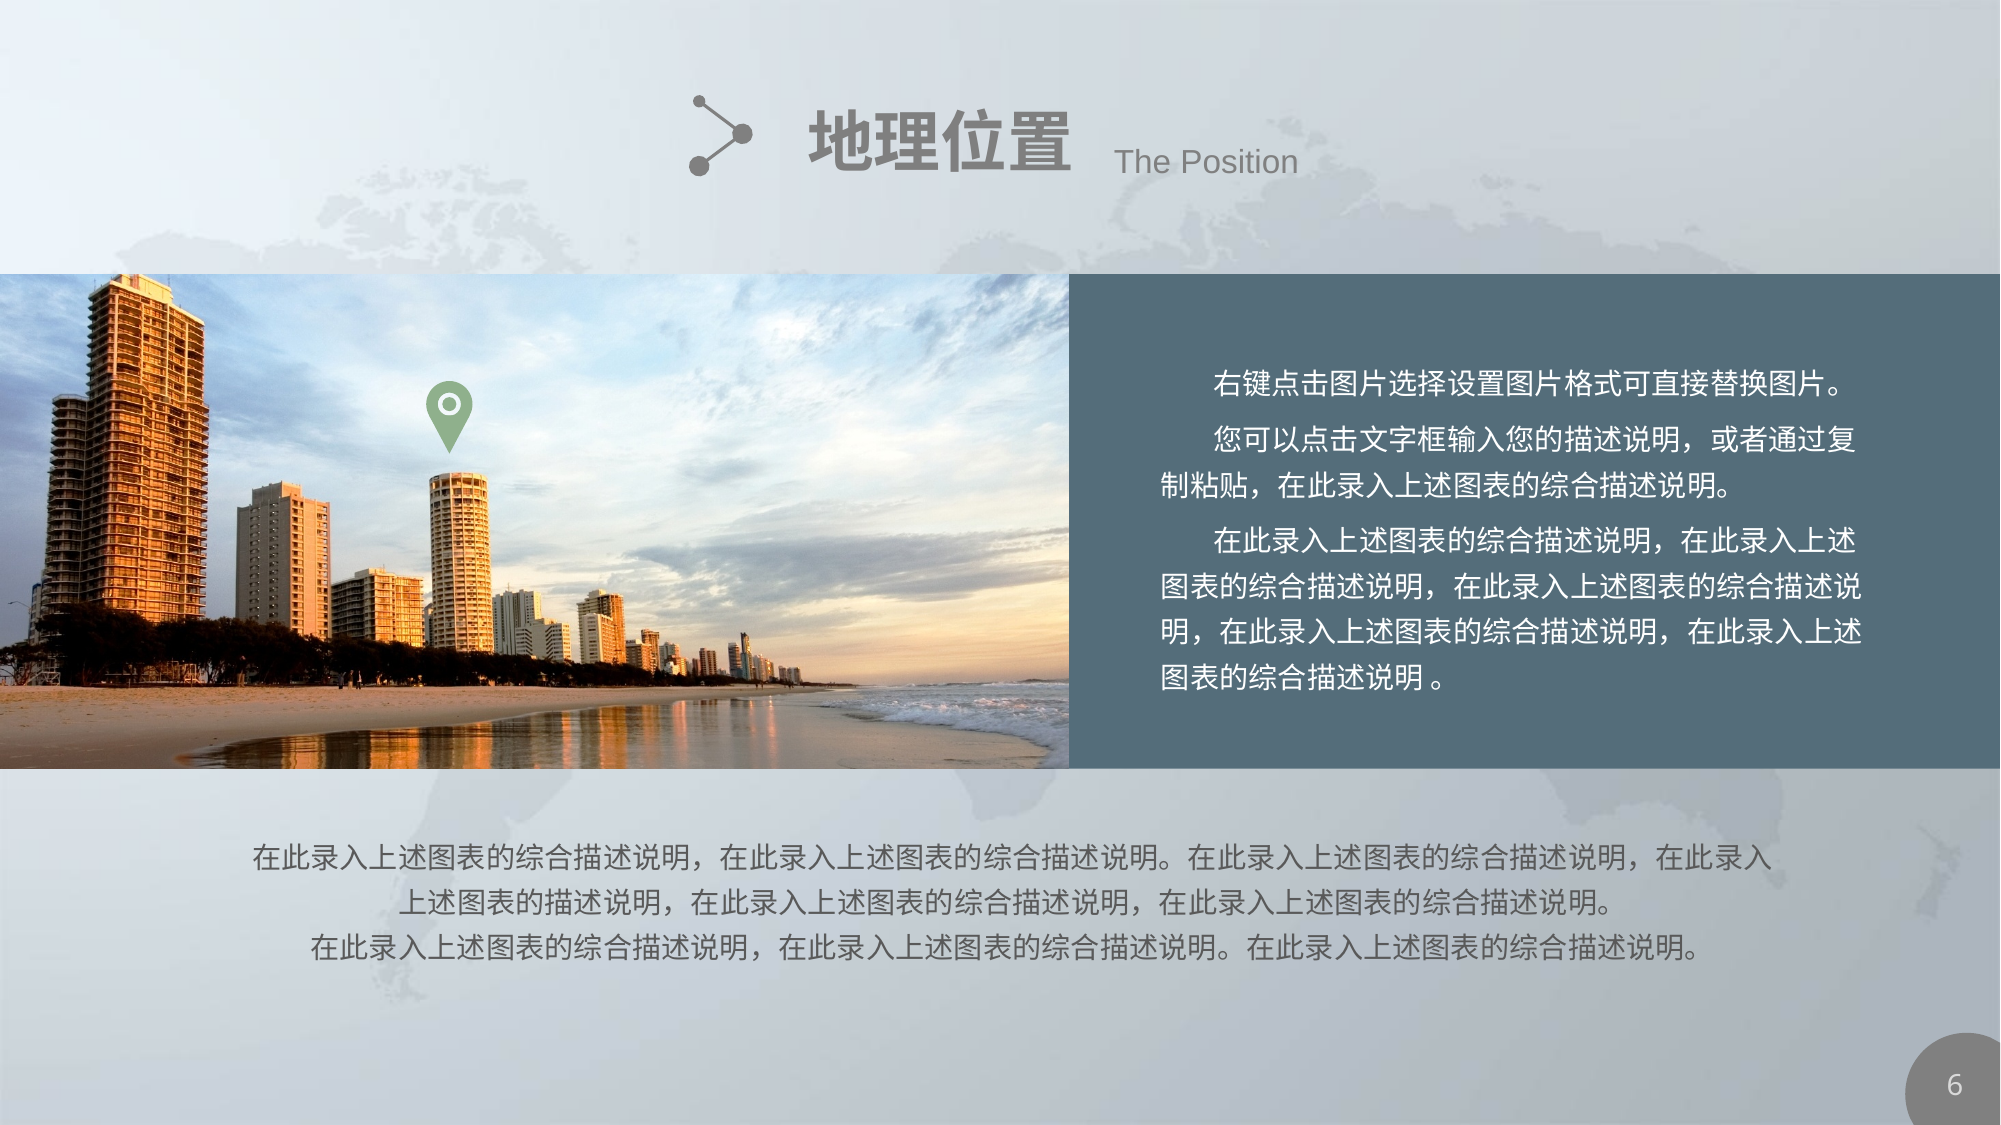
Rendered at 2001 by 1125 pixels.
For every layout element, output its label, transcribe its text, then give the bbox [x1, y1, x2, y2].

text_box 在此录入上述图表的综合描述说明，在此录入上述图表的综合描述说明。在此录入上述图表的综合描述说明，在此录入上述图表的描述说明，在此录入上述图表的综合描述说明，在此录入上述图表的综合描述说明。 在此录入上述图表的综合描述说明，在此录入上述图表的综合描述说明。在此录入上述图表的综合描述说明。 [232, 821, 1794, 973]
text_box [1068, 273, 2000, 770]
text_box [426, 381, 473, 454]
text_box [699, 101, 743, 167]
text_box 地理位置 [791, 92, 1090, 188]
text_box The Position [1098, 132, 1478, 188]
text_box 右键点击图片选择设置图片格式可直接替换图片。 您可以点击文字框输入您的描述说明，或者通过复制粘贴，在此录入上述图表的综合描述说明。 在此录入上述图表的综合描述说明，在此录入上述图表的综合描述说明，在此录入上述图表的综合描述说明，在此录入上述图表的综合描述说明，在此录入上述图表的综合描述说明 。 [1145, 347, 1890, 702]
picture [0, 0, 2000, 1125]
